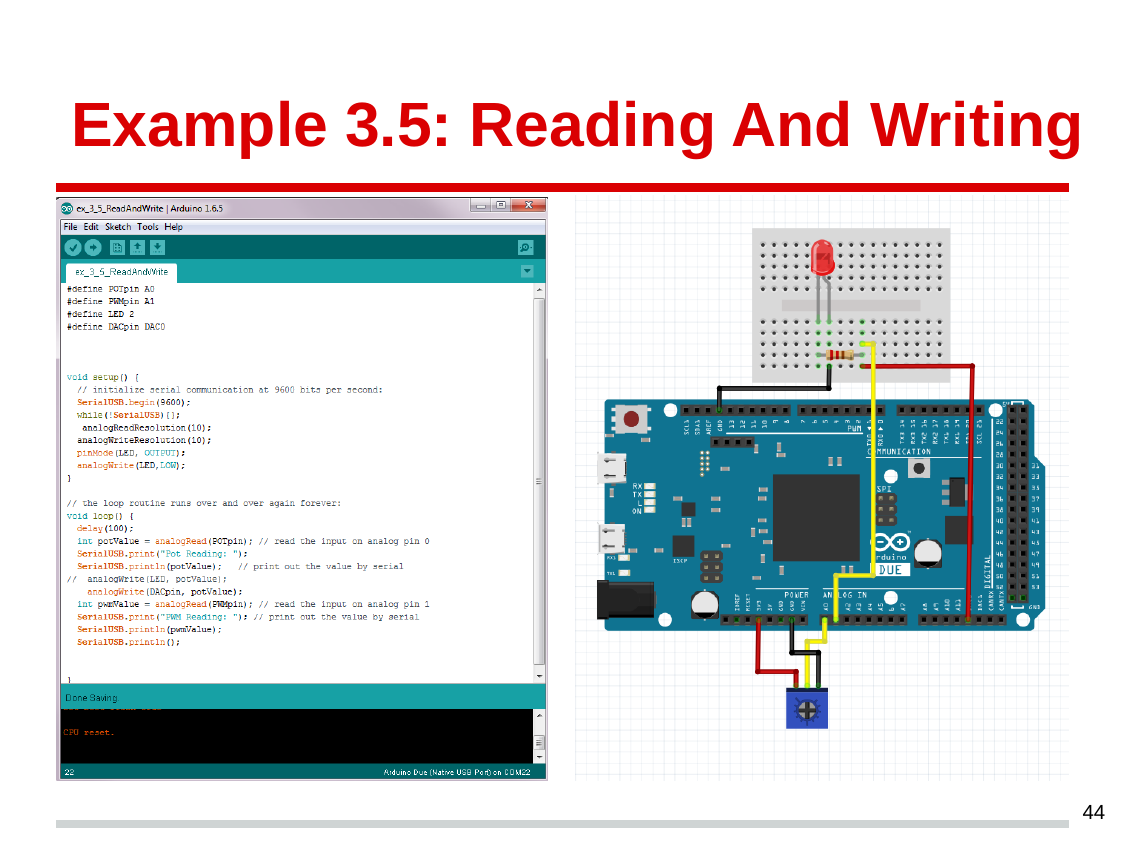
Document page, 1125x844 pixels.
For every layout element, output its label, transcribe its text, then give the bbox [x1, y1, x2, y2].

title Example 3.5: Reading And Writing [56, 33, 1125, 175]
picture [55, 197, 548, 781]
slide_number 44 [1052, 779, 1121, 844]
picture [575, 195, 1069, 781]
